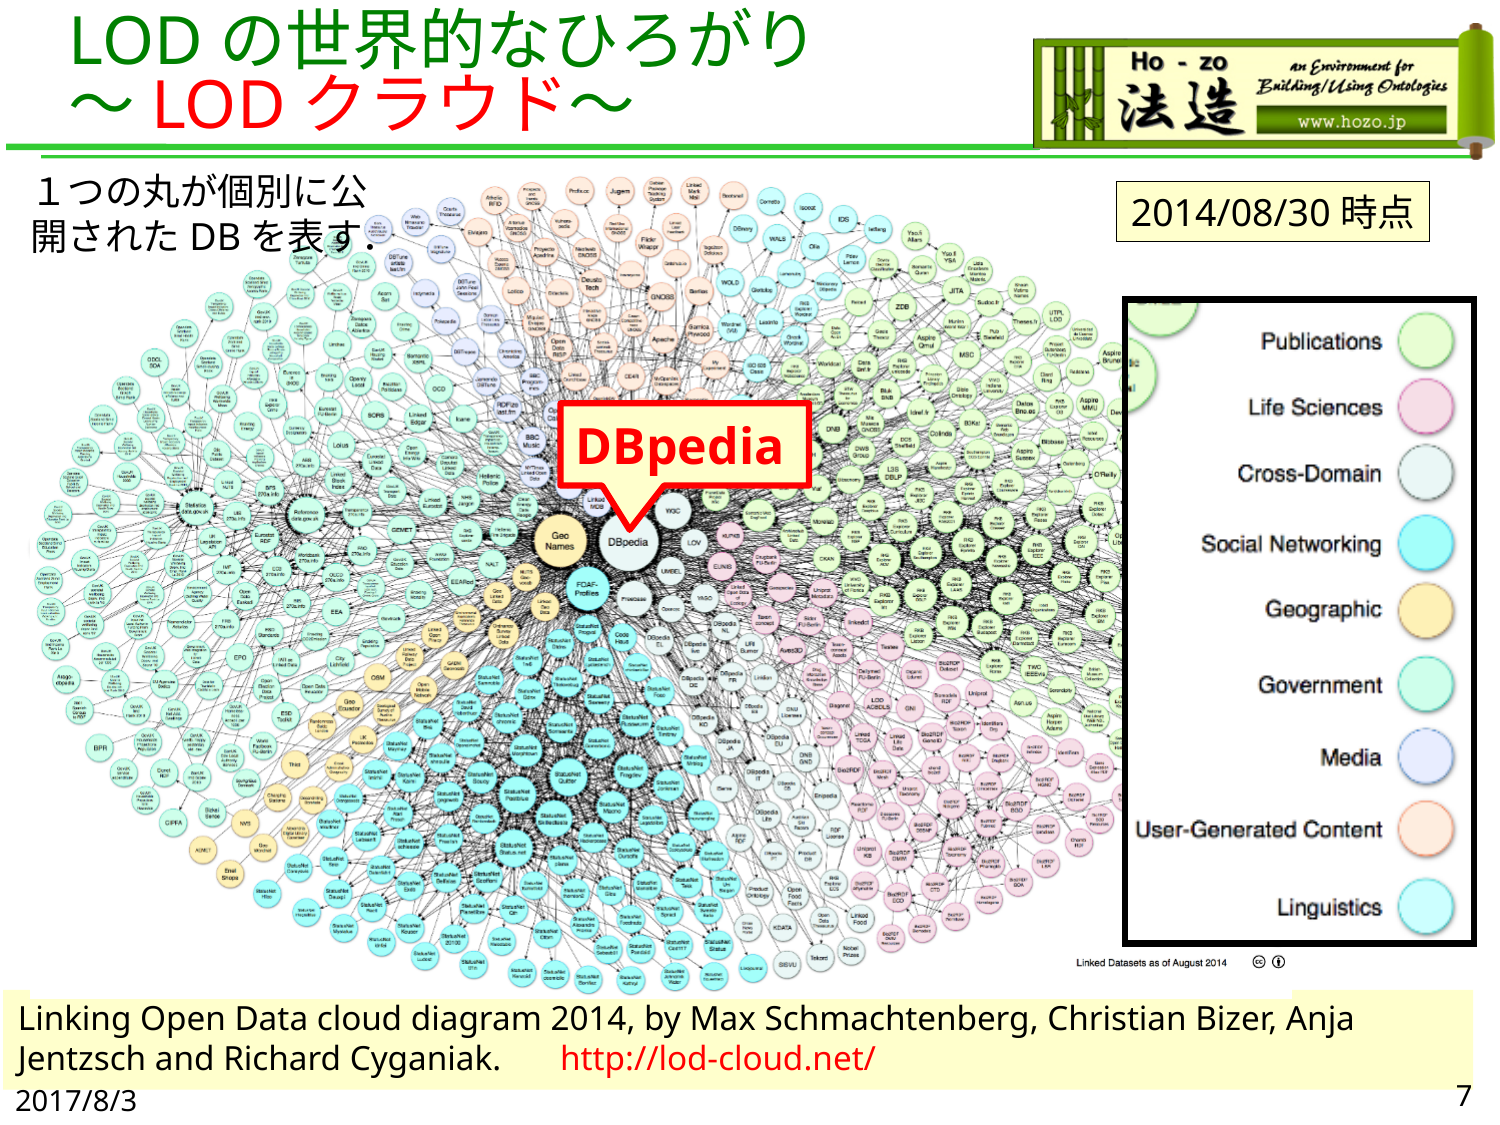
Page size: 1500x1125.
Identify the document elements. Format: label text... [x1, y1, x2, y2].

text_box Linking Open Data cloud diagram 2014, by Max Schmachtenberg, Christian Bizer, Anja Jentzsch and Richard Cyganiak. http://lod-cloud.net/ [3, 989, 1474, 1090]
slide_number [0, 1049, 313, 1125]
slide_number 7 [1174, 1049, 1488, 1125]
title LODの世界的なひろがり ～LODクラウド～ [53, 23, 1034, 150]
picture [11, 161, 1471, 1026]
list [30, 172, 1292, 999]
text_box 2014/08/30時点 [1313, 181, 1430, 242]
picture [1033, 23, 1495, 160]
